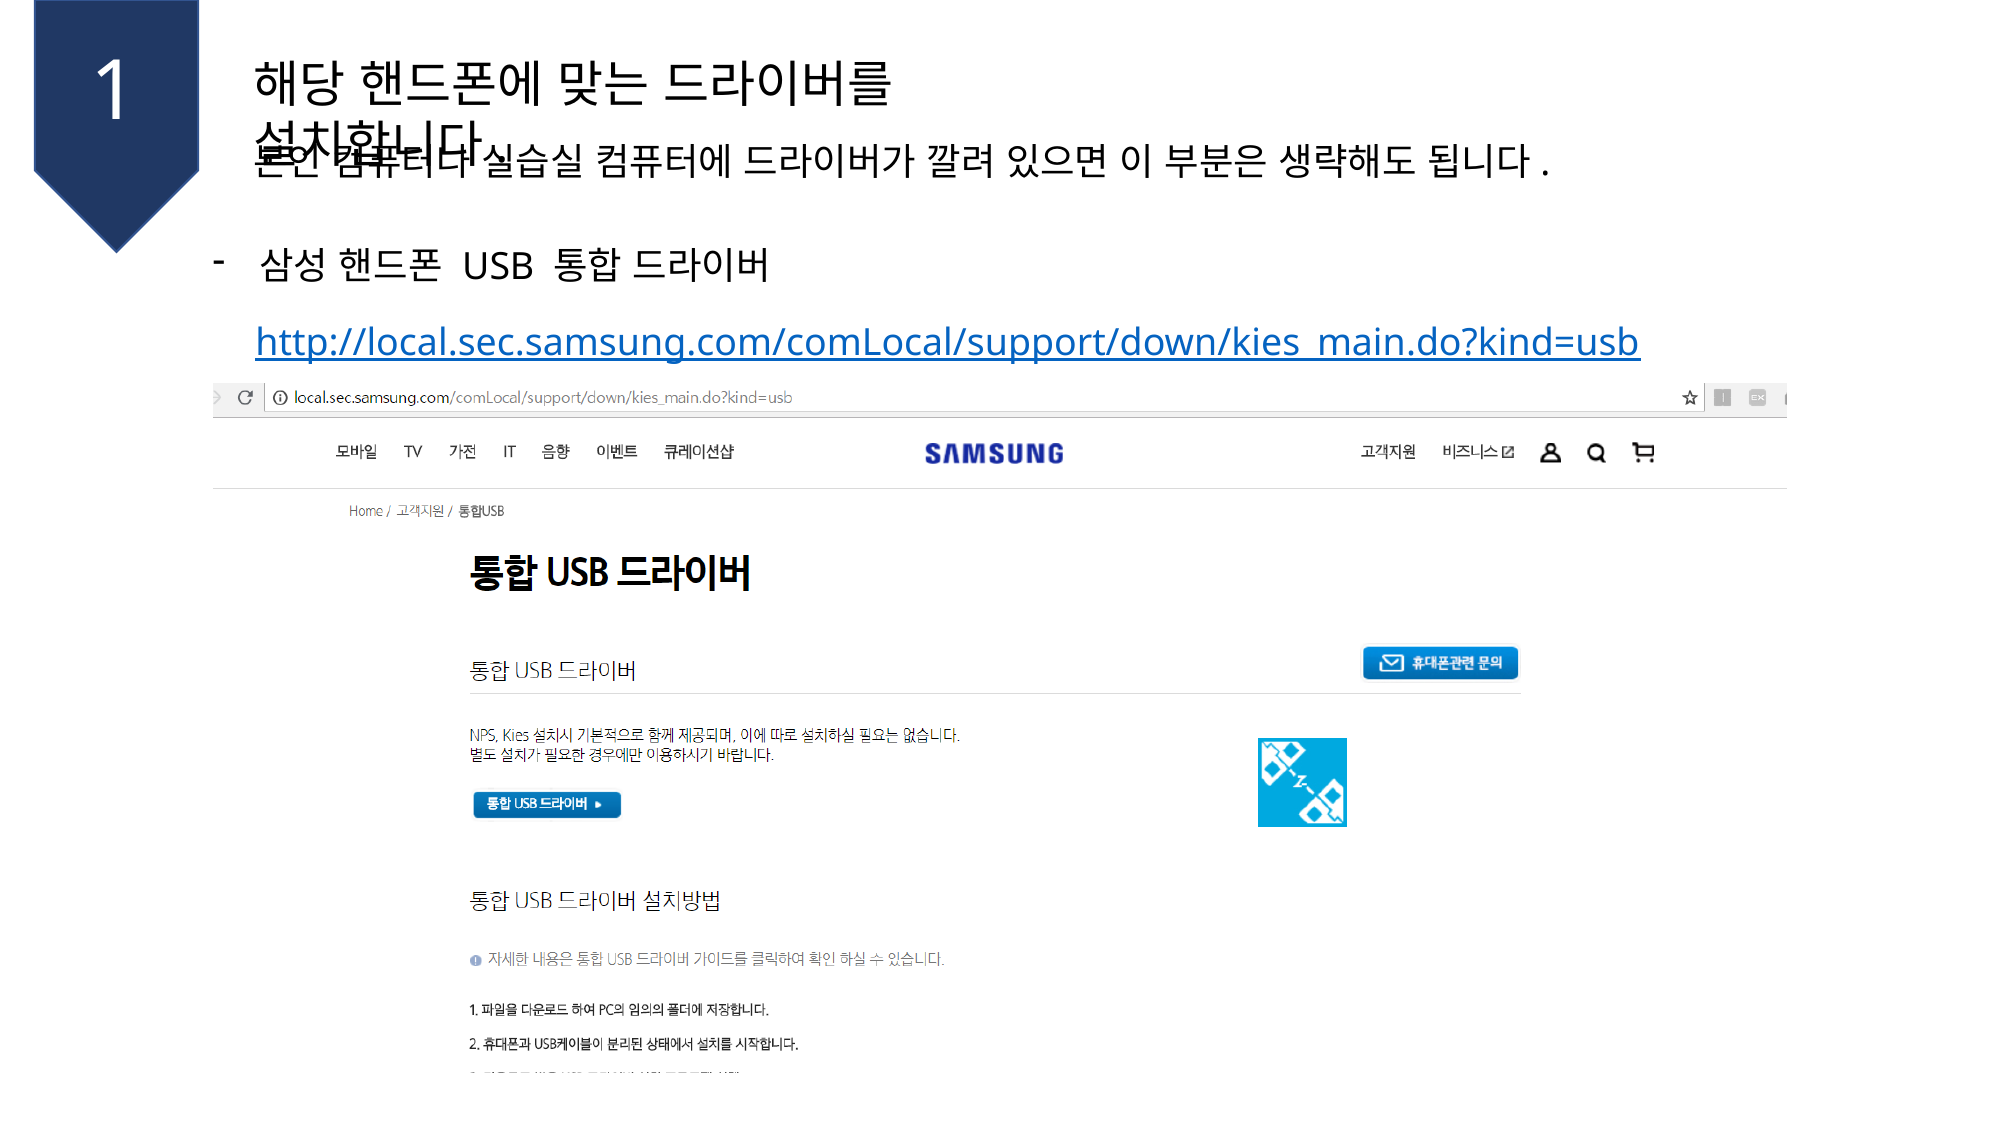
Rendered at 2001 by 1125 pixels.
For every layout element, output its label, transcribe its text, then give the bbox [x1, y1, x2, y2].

text_box http://local.sec.samsung.com/comLocal/support/down/kies_main.do?kind=usb [240, 310, 1873, 377]
text_box 해당 핸드폰에 맞는 드라이버를 설치합니다. [238, 45, 1149, 180]
picture [213, 383, 1787, 1073]
text_box 본인 컴퓨터나 실습실 컴퓨터에 드라이버가 깔려 있으면 이 부분은 생략해도 됩니다. [238, 130, 1871, 191]
text_box 삼성 핸드폰 USB 통합 드라이버 [198, 234, 1760, 340]
text_box [33, 0, 200, 254]
text_box 1 [75, 29, 239, 144]
